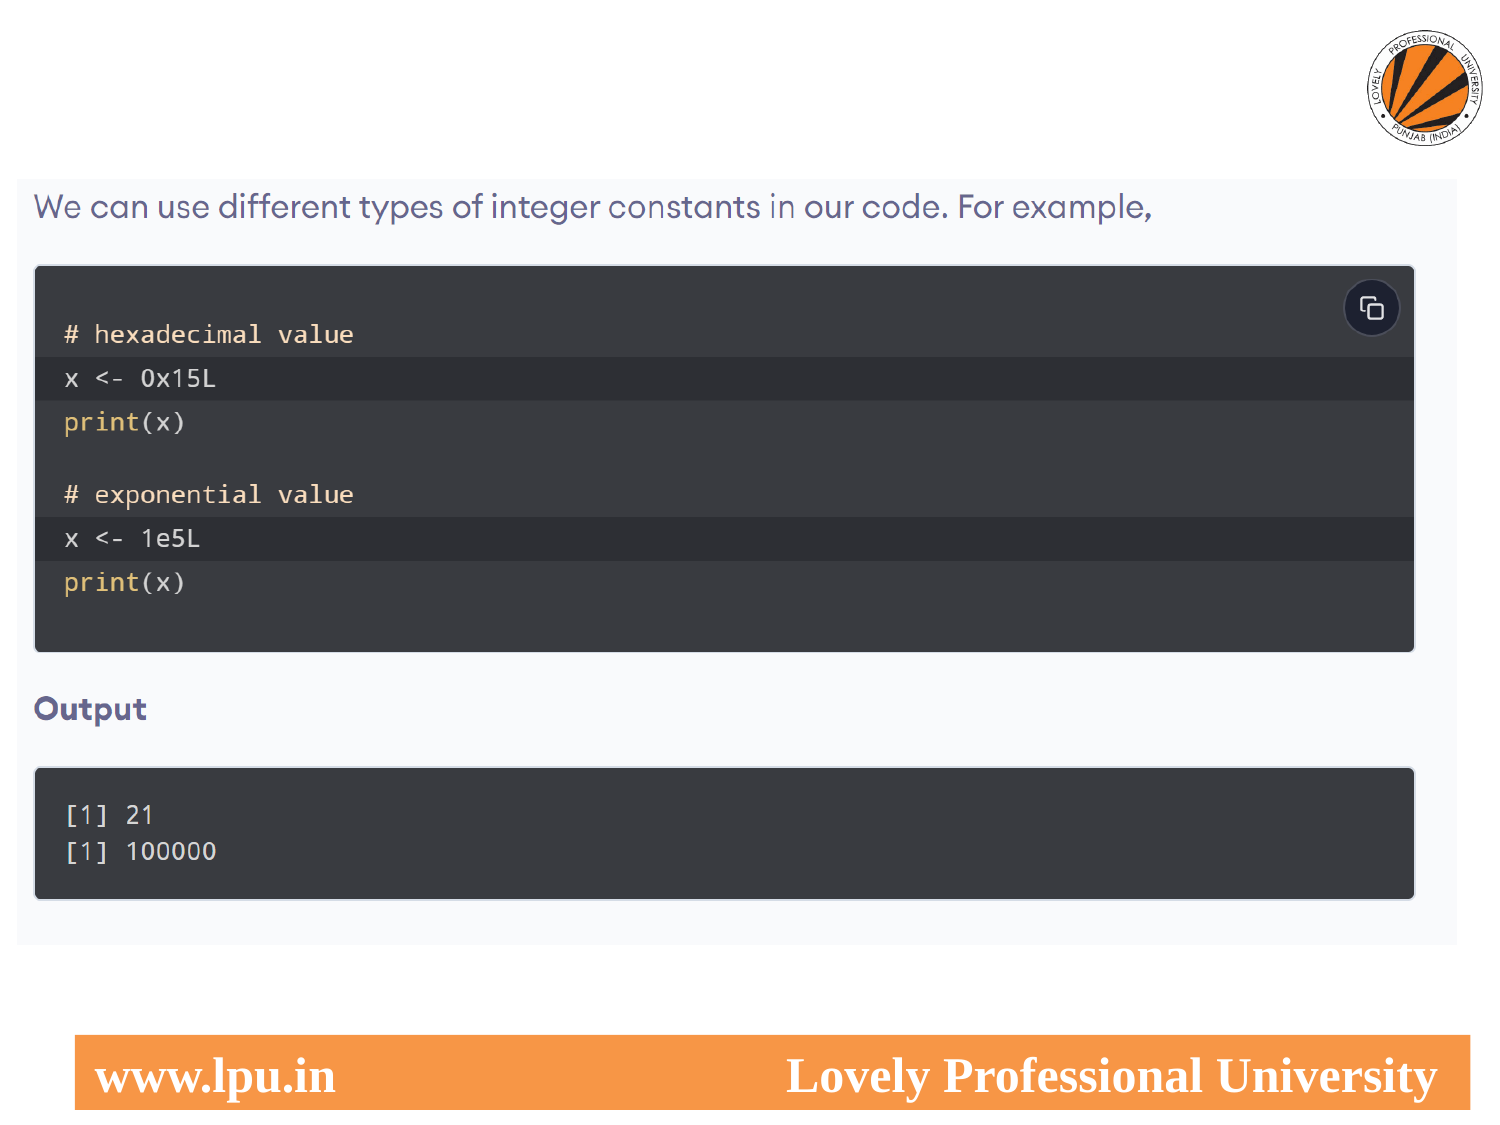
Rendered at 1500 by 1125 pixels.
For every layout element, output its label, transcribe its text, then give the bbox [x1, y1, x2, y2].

picture [1366, 30, 1483, 147]
picture [17, 179, 1457, 946]
text_box www.lpu.in Lovely Professional University [74, 1034, 1471, 1110]
